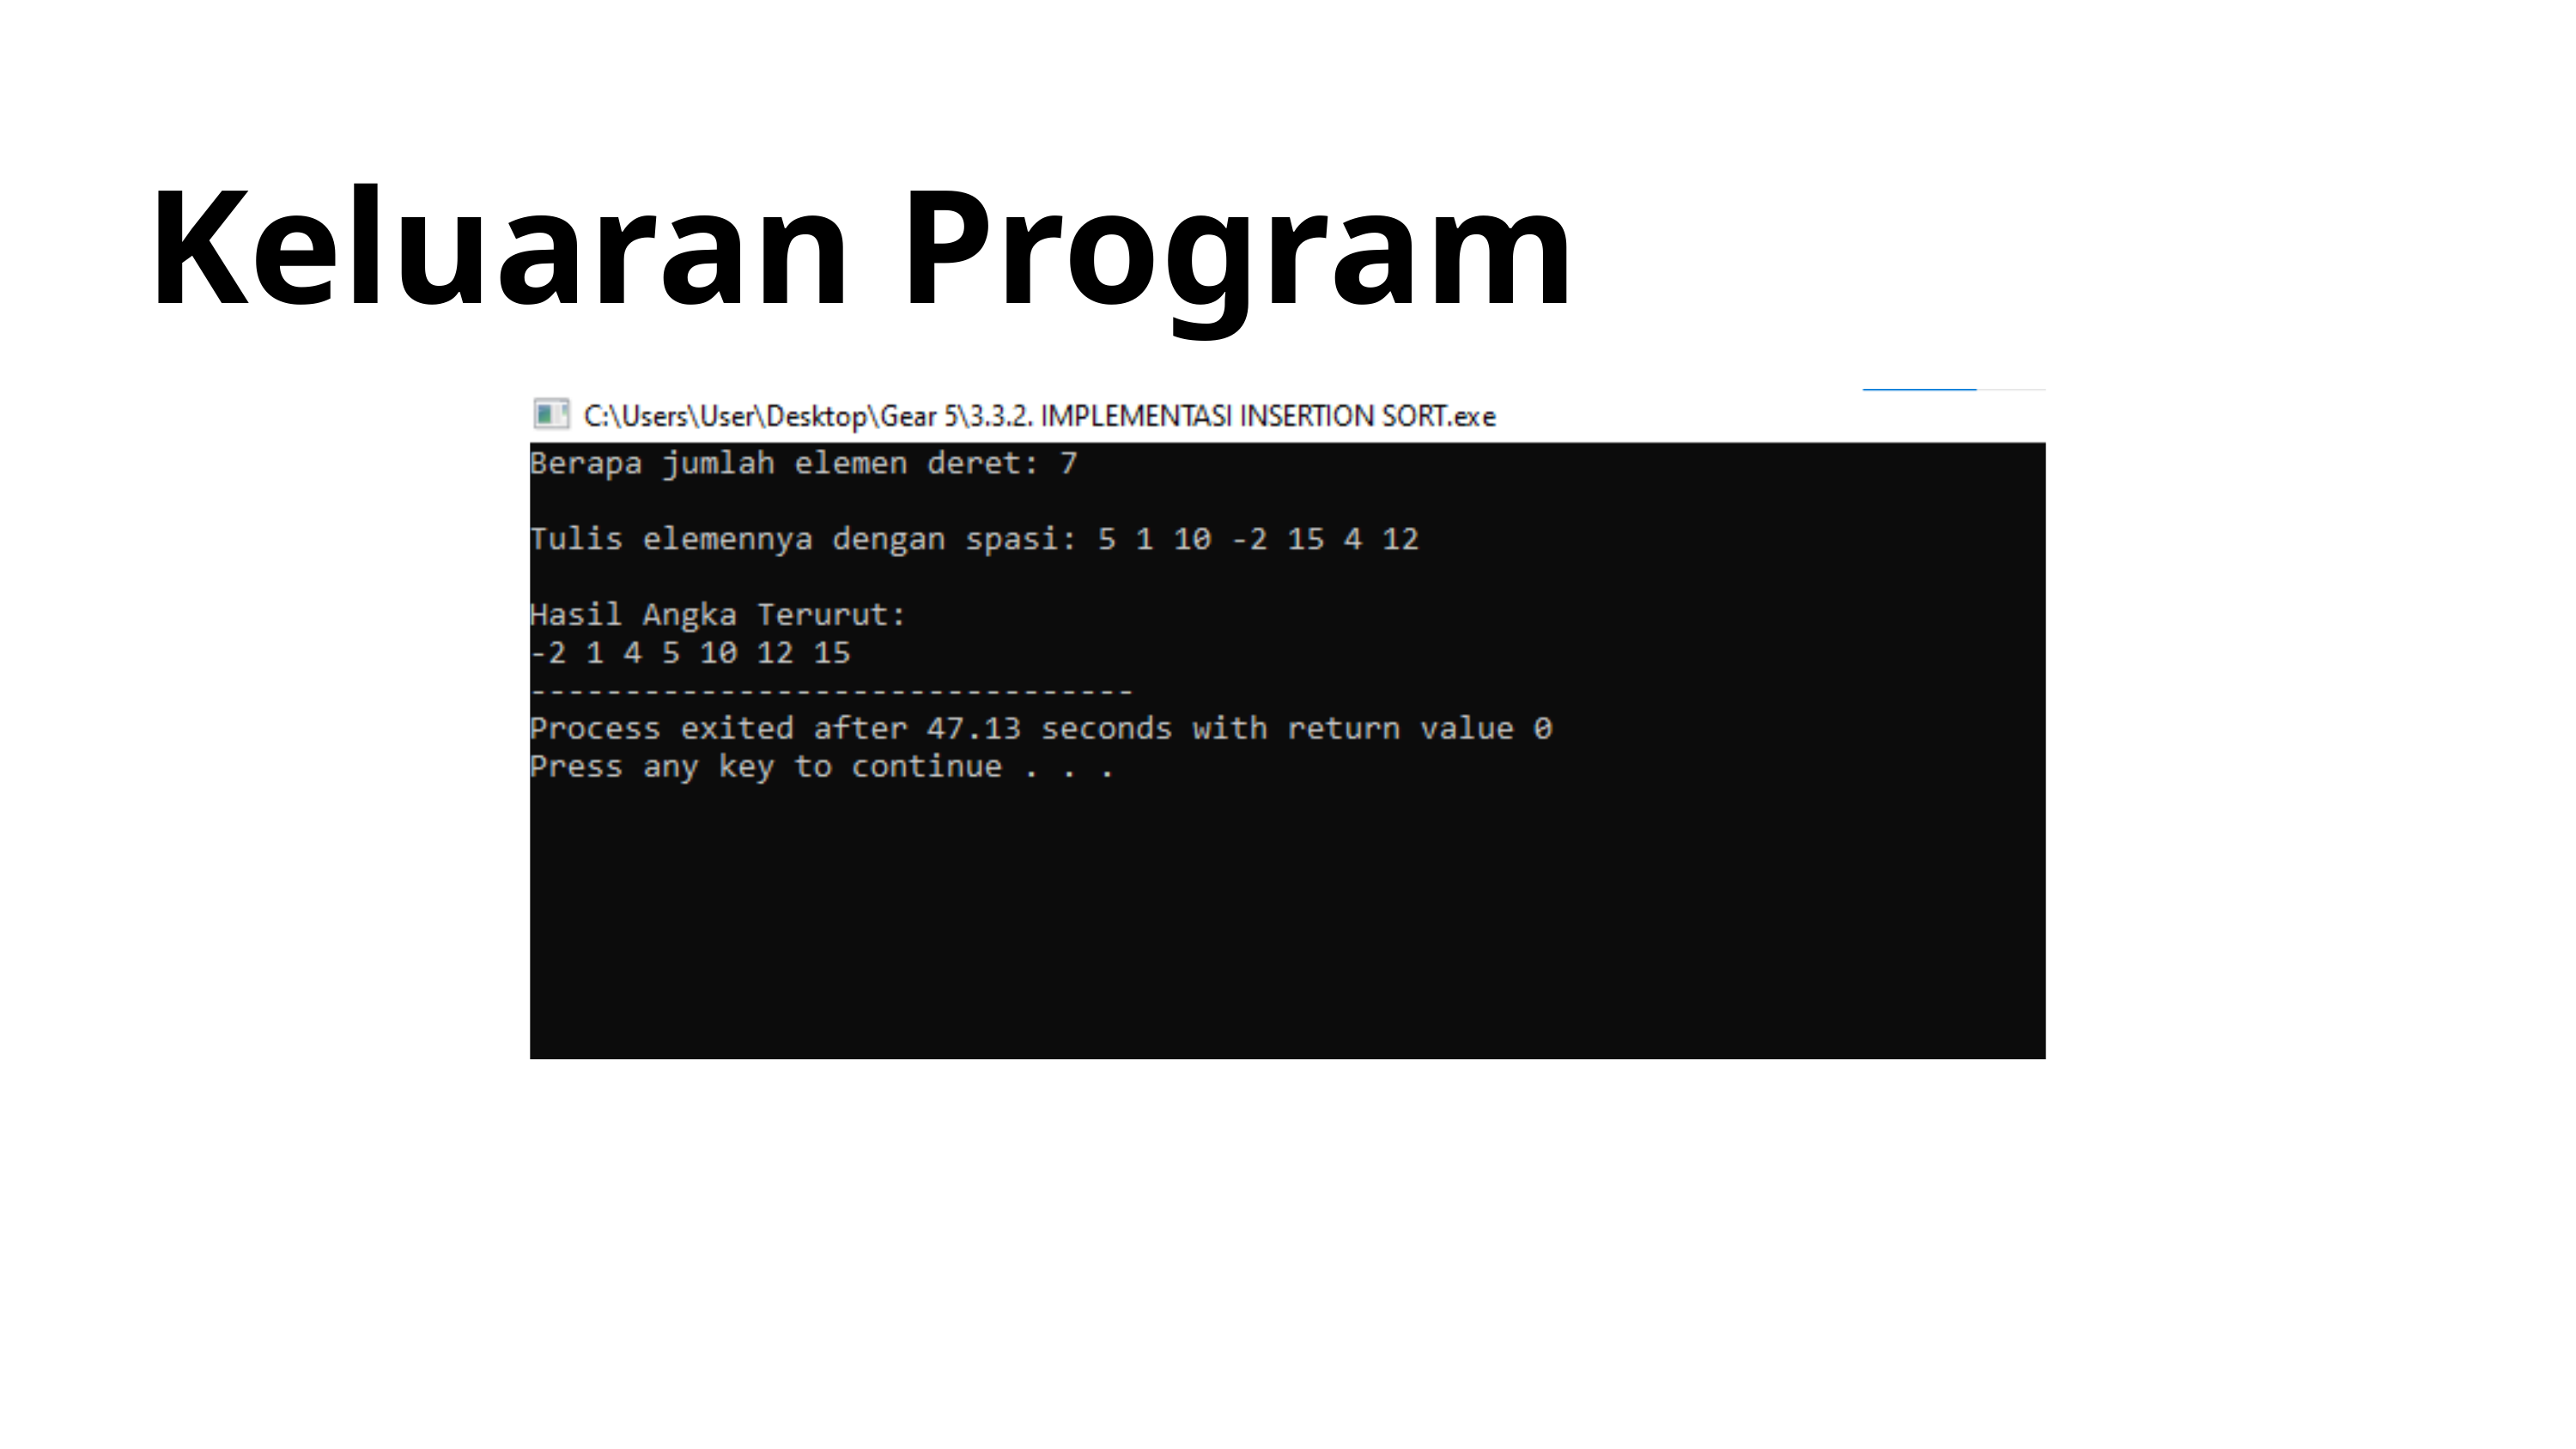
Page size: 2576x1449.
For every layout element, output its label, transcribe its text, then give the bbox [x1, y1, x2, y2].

text_box Keluaran Program [144, 101, 2111, 336]
text_box [530, 389, 2046, 1059]
